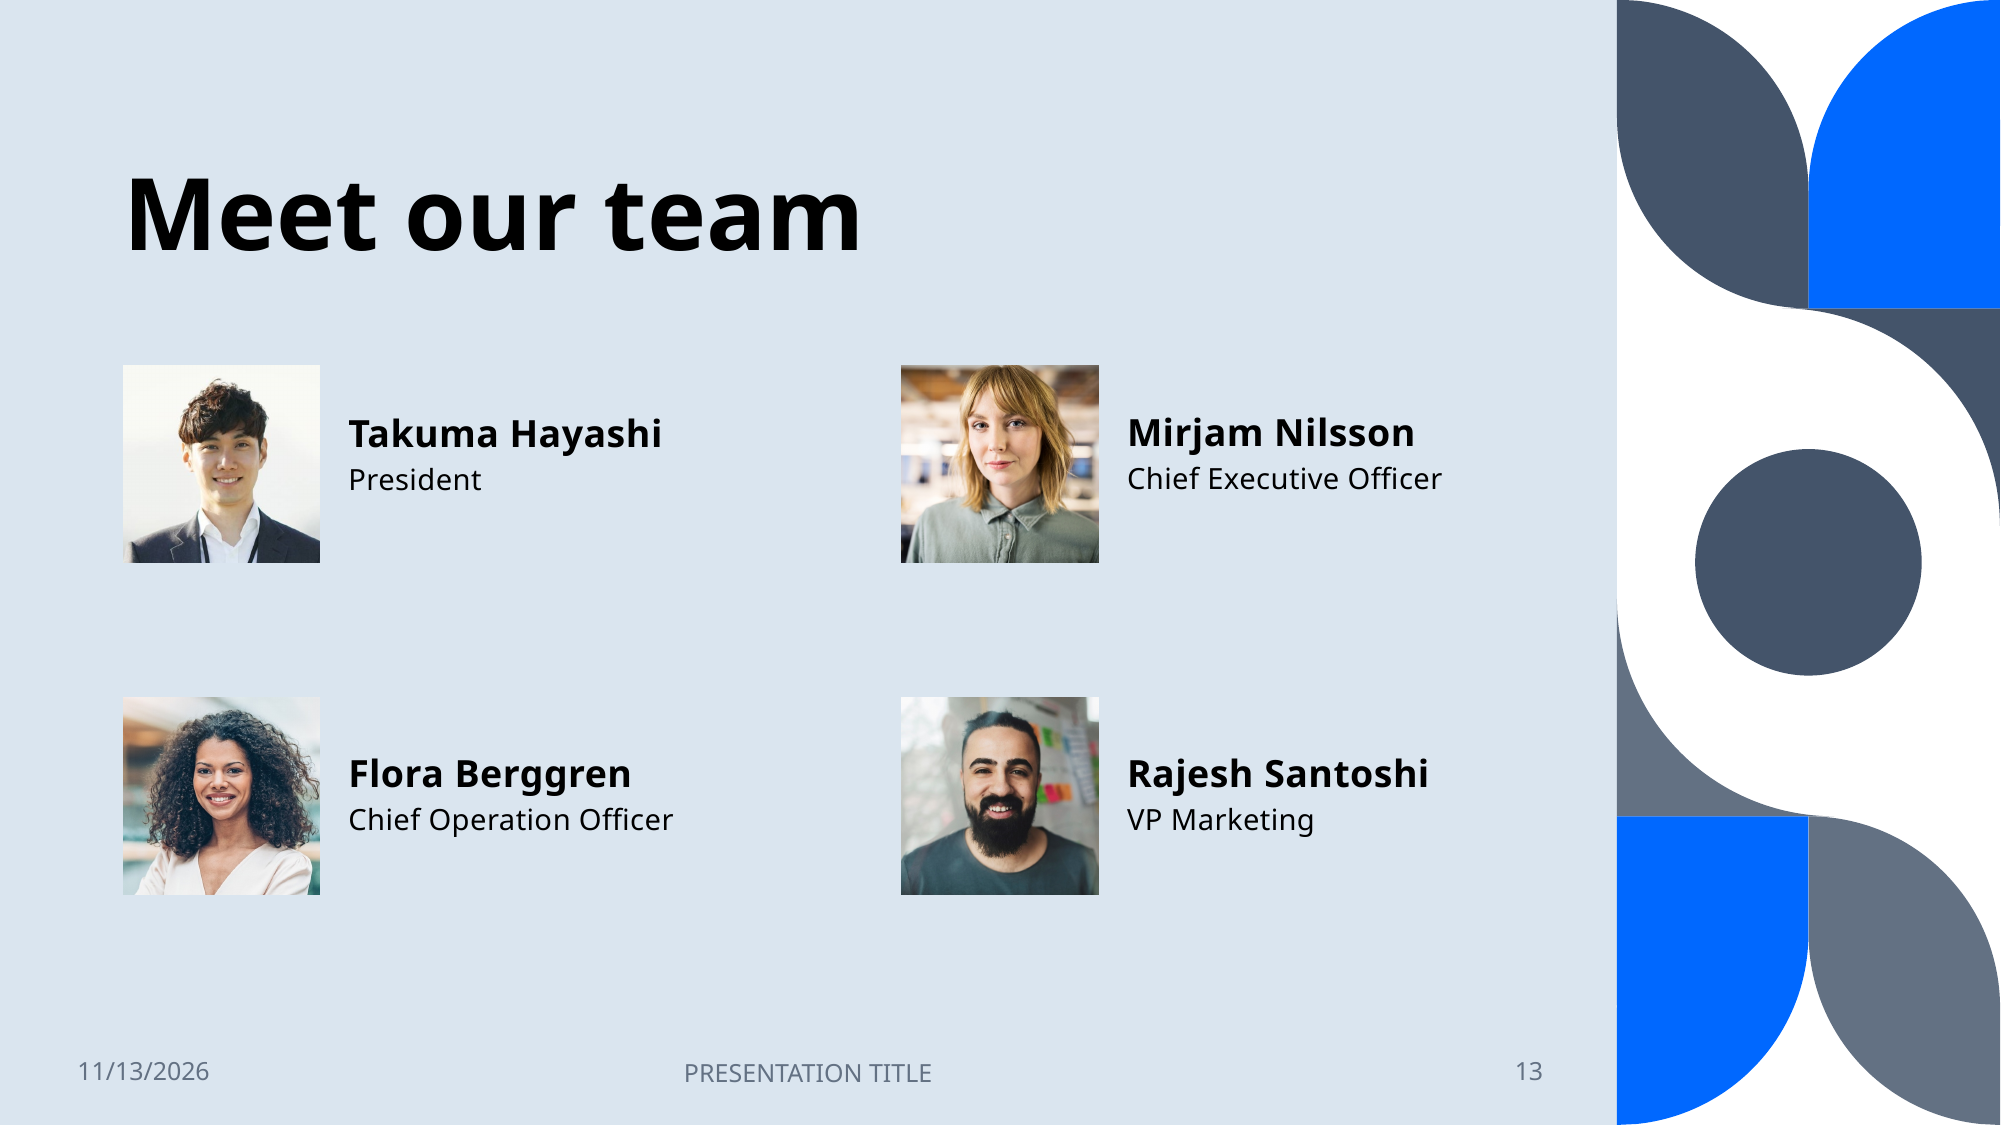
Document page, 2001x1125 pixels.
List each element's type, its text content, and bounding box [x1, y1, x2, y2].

list Flora Berggren [348, 738, 723, 796]
picture [901, 365, 1099, 563]
footer PRESENTATION TITLE [470, 1042, 1146, 1103]
picture [901, 697, 1099, 895]
list President [348, 461, 723, 519]
list Chief Executive Officer [1127, 460, 1502, 518]
title Meet our team [123, 62, 1502, 280]
picture [123, 697, 320, 895]
list Rajesh Santoshi [1127, 738, 1502, 796]
list Chief Operation Officer [348, 801, 723, 859]
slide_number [62, 1042, 320, 1103]
list Mirjam Nilsson [1127, 397, 1502, 455]
slide_number 13 [1366, 1042, 1559, 1103]
list Takuma Hayashi [348, 398, 723, 456]
list VP Marketing [1127, 801, 1502, 859]
picture [123, 365, 320, 563]
